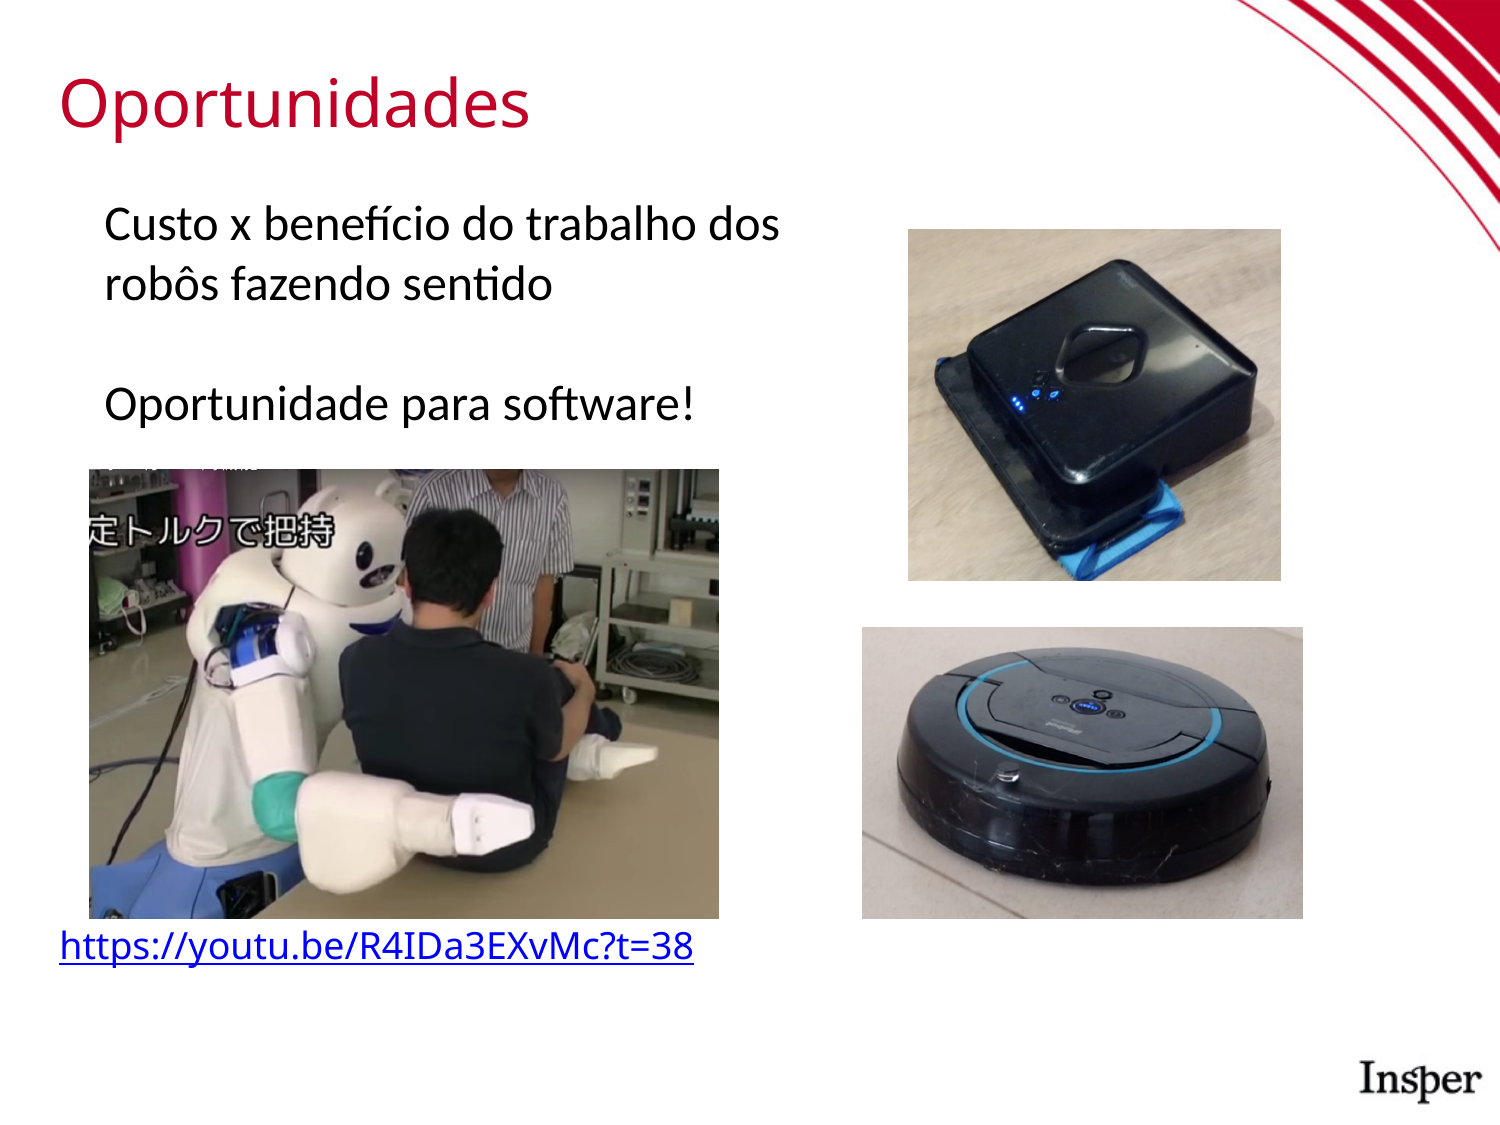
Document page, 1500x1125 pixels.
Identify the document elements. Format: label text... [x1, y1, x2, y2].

text_box https://youtu.be/R4IDa3EXvMc?t=38 [44, 914, 710, 1026]
text_box Custo x benefício do trabalho dos robôs fazendo sentido Oportunidade para software! [89, 183, 909, 438]
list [908, 229, 1281, 581]
title Oportunidades [43, 53, 1394, 155]
picture [0, 0, 1500, 1125]
